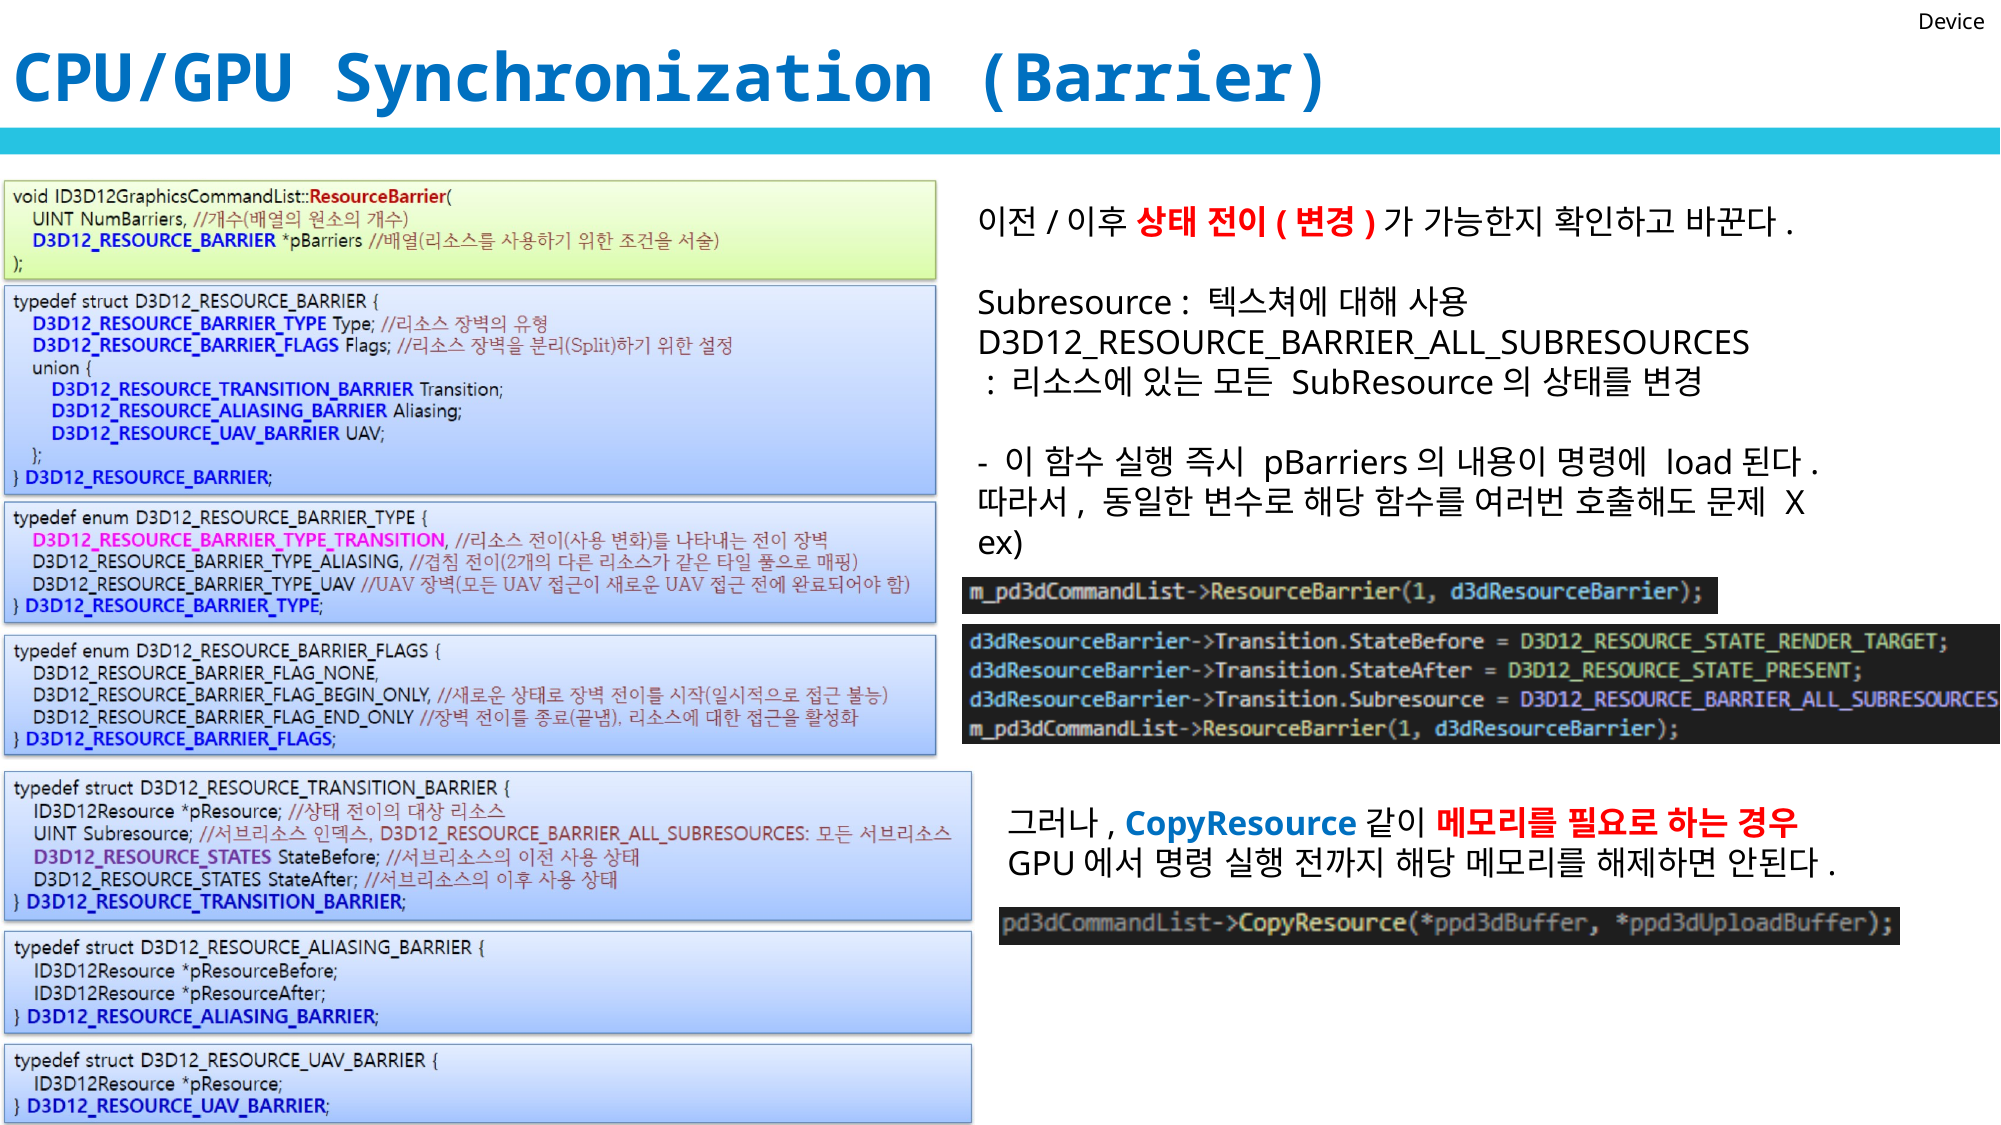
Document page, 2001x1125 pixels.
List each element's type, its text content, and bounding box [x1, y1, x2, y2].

picture [962, 624, 2000, 744]
text_box Device [1558, 0, 2000, 41]
picture [0, 178, 975, 1125]
text_box CPU/GPU Synchronization (Barrier) [0, 27, 1349, 123]
text_box 이전/이후 상태 전이(변경)가 가능한지 확인하고 바꾼다. Subresource : 텍스쳐에 대해 사용 D3D12_RESOURCE_BARRIER_ALL_SUBRESOURCES : 리소스에 있는 모든 SubResource의 상태를 변경 - 이 함수 실행 즉시 pBarriers의 내용이 명령에 load된다. 따라서, 동일한 변수로 해당 함수를 여러번 호출해도 문제 X ex) [962, 194, 1959, 569]
text_box 그러나, CopyResource같이 메모리를 필요로 하는 경우 GPU에서 명령 실행 전까지 해당 메모리를 해제하면 안된다. [992, 795, 1989, 890]
picture [962, 577, 1718, 614]
picture [999, 907, 1900, 945]
